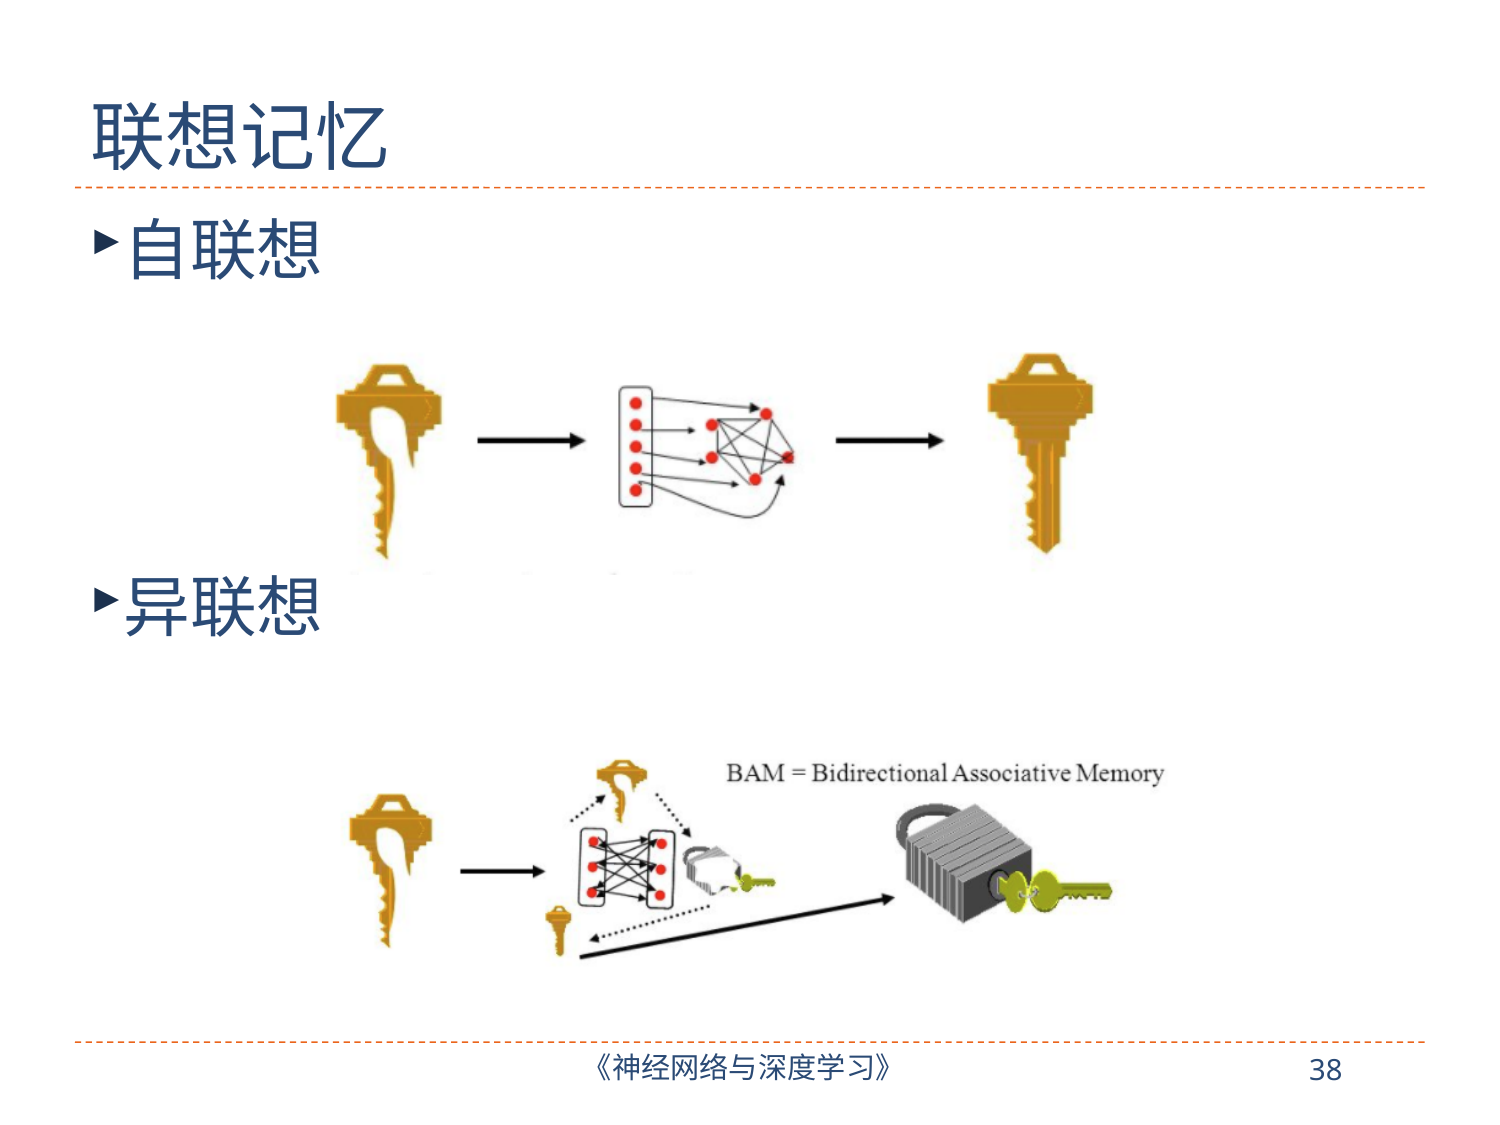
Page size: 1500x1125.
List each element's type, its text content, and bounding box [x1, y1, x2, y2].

picture [312, 749, 1175, 975]
title 联想记忆 [75, 24, 1425, 188]
list 自联想 异联想 [75, 200, 1425, 1010]
picture [312, 337, 1135, 576]
